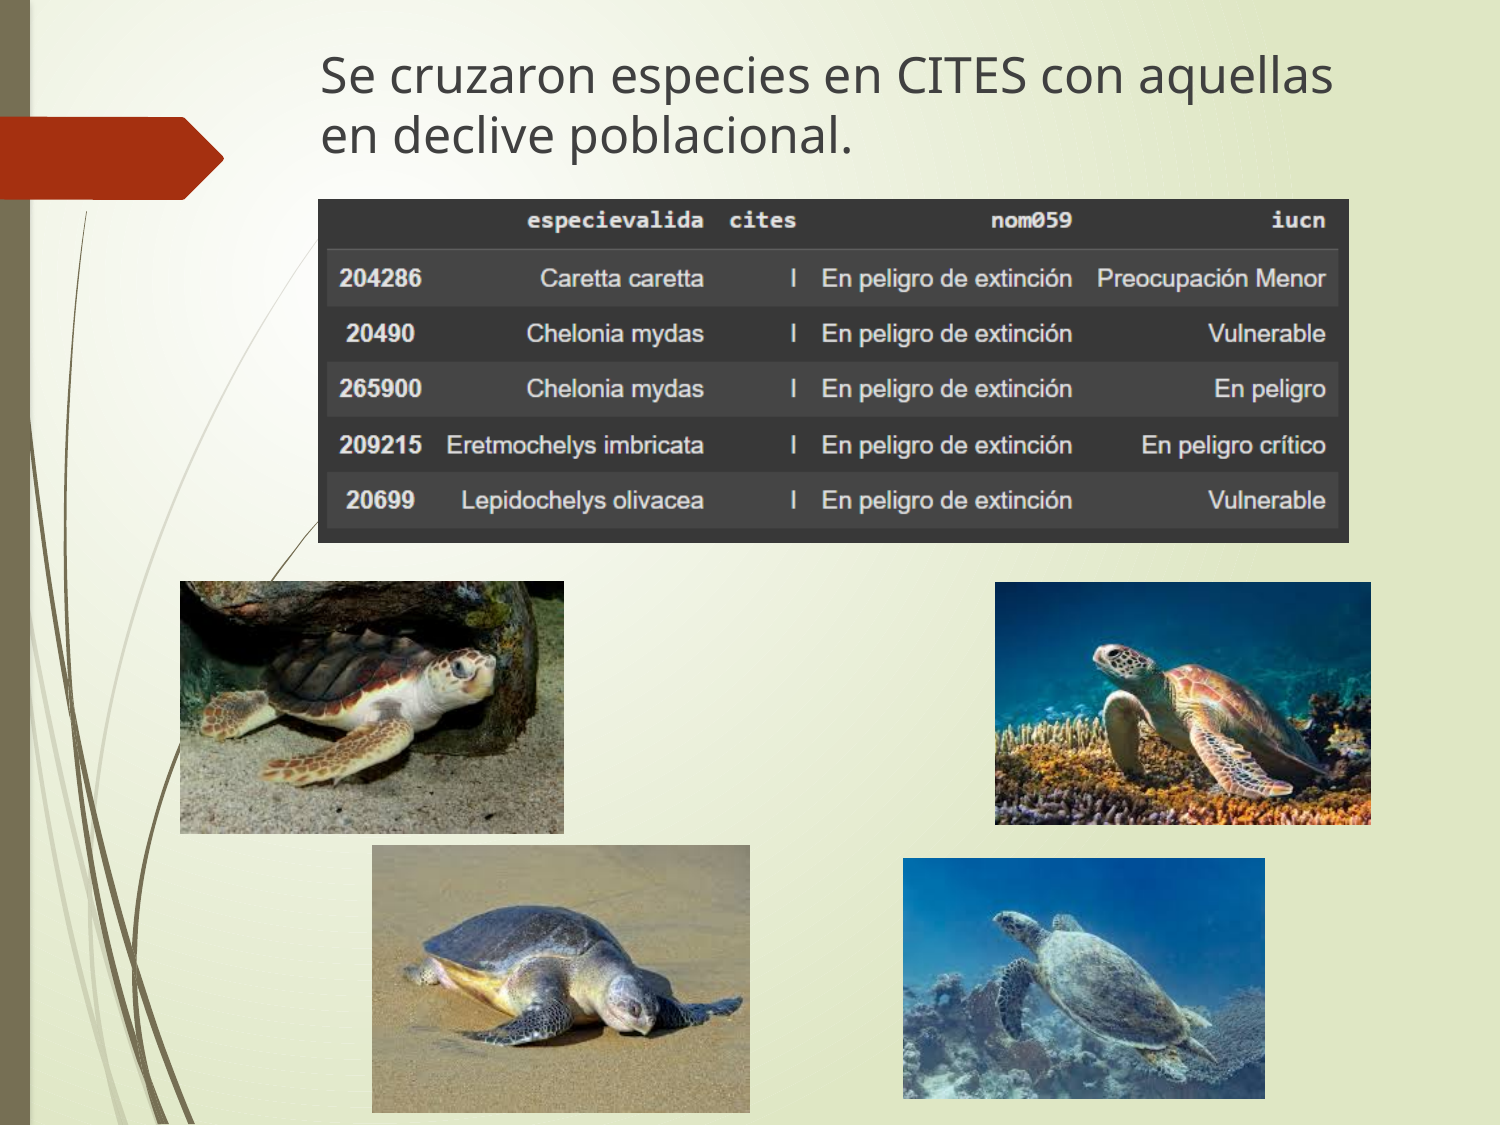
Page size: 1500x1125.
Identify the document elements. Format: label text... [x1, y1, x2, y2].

picture [1265, 670, 1304, 681]
list Se cruzaron especies en CITES con aquellas en declive poblacional. [305, 0, 1388, 185]
picture [318, 199, 1349, 544]
picture [995, 582, 1371, 825]
picture [371, 845, 751, 1114]
picture [180, 581, 564, 834]
picture [1323, 669, 1336, 675]
picture [903, 858, 1265, 1100]
picture [1084, 652, 1088, 663]
picture [1340, 646, 1358, 652]
